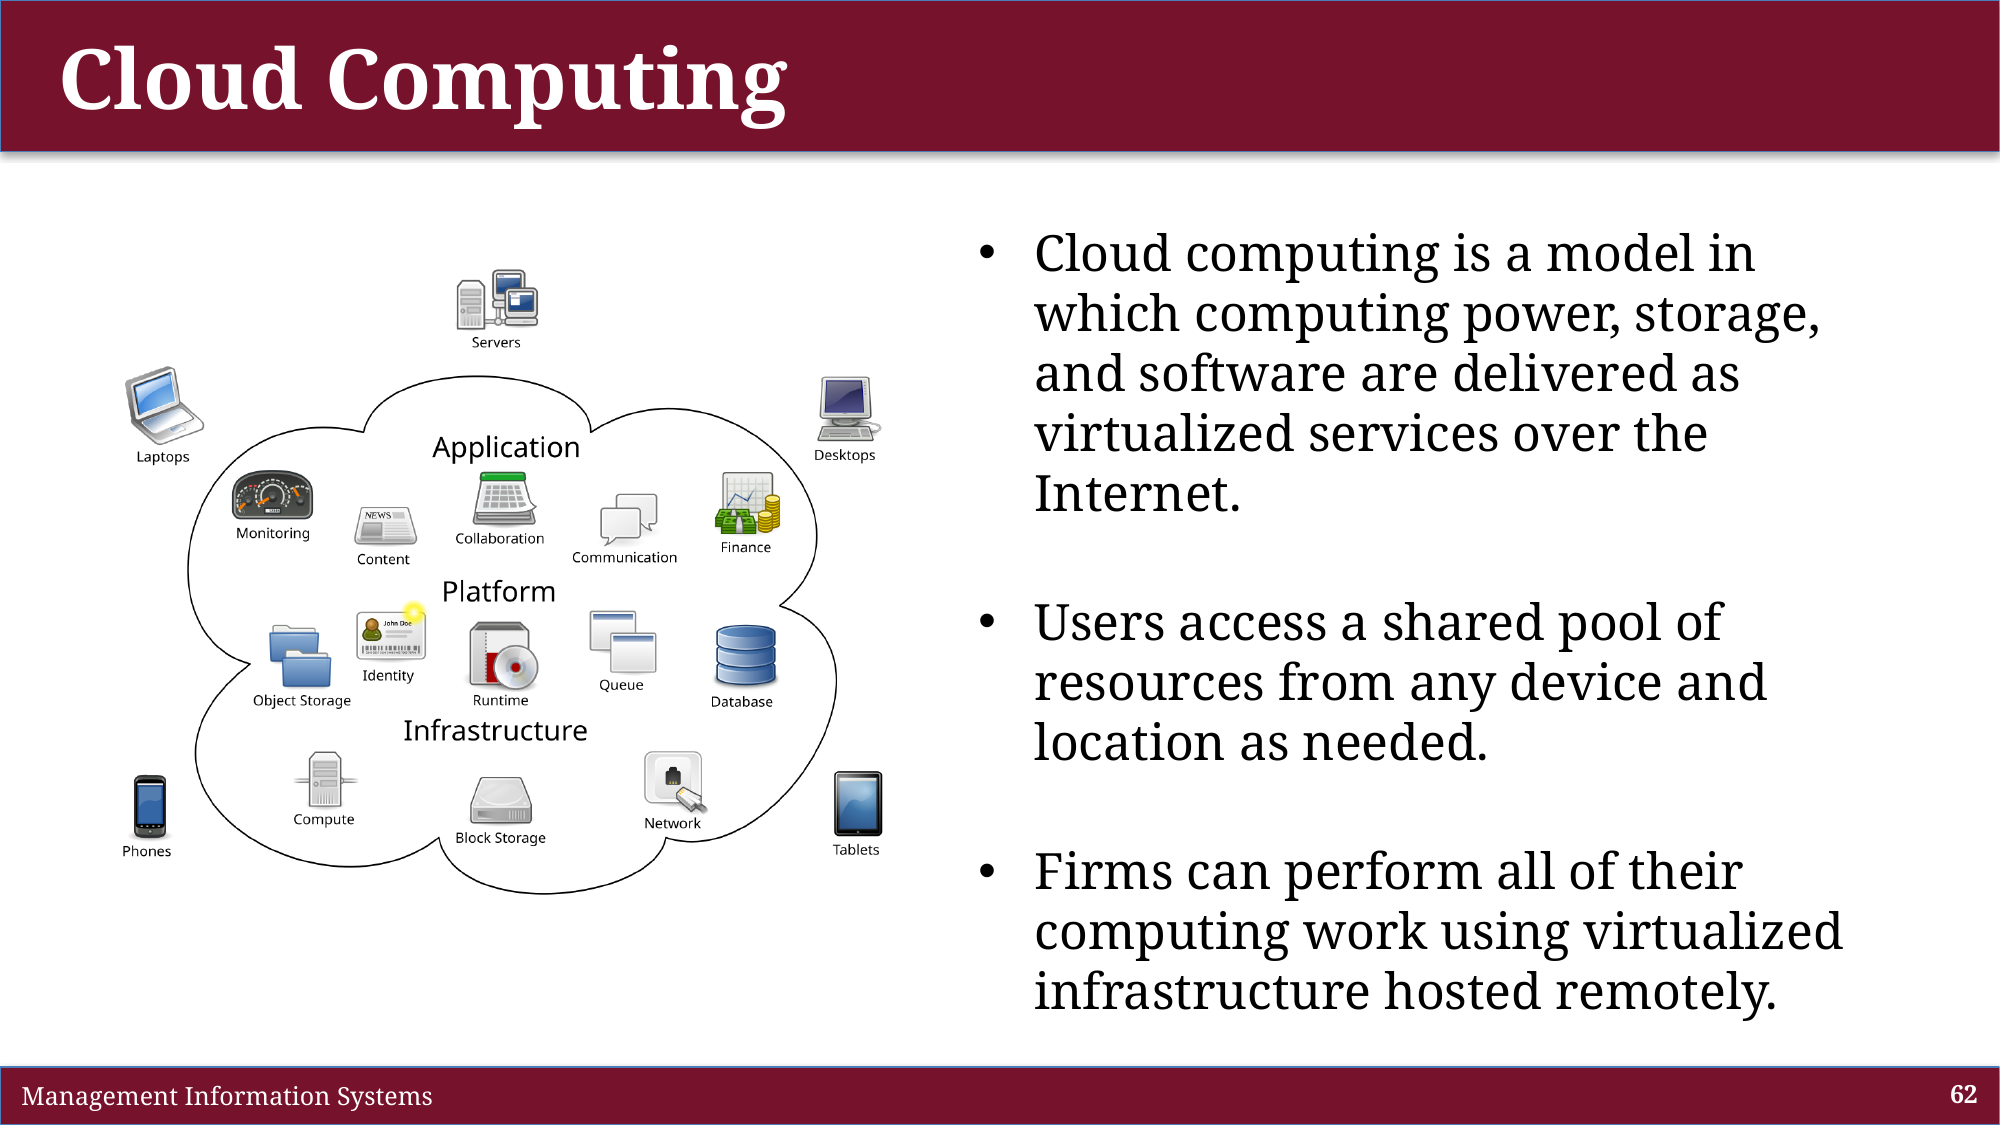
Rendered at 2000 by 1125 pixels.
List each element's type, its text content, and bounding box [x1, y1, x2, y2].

title Cloud Computing [0, 0, 2000, 152]
text_box [475, 1066, 1649, 1125]
list Cloud computing is a model in which computing power, storage, and software are delivered as virtualized services over the Internet. Users access a shared pool of resources from any device and location as needed. Firms can perform all of their computing work using virtualized infrastructure hosted remotely. [963, 213, 1911, 1047]
slide_number 62 [1649, 1066, 2000, 1125]
footer Management Information Systems [0, 1066, 475, 1125]
picture [88, 233, 917, 985]
